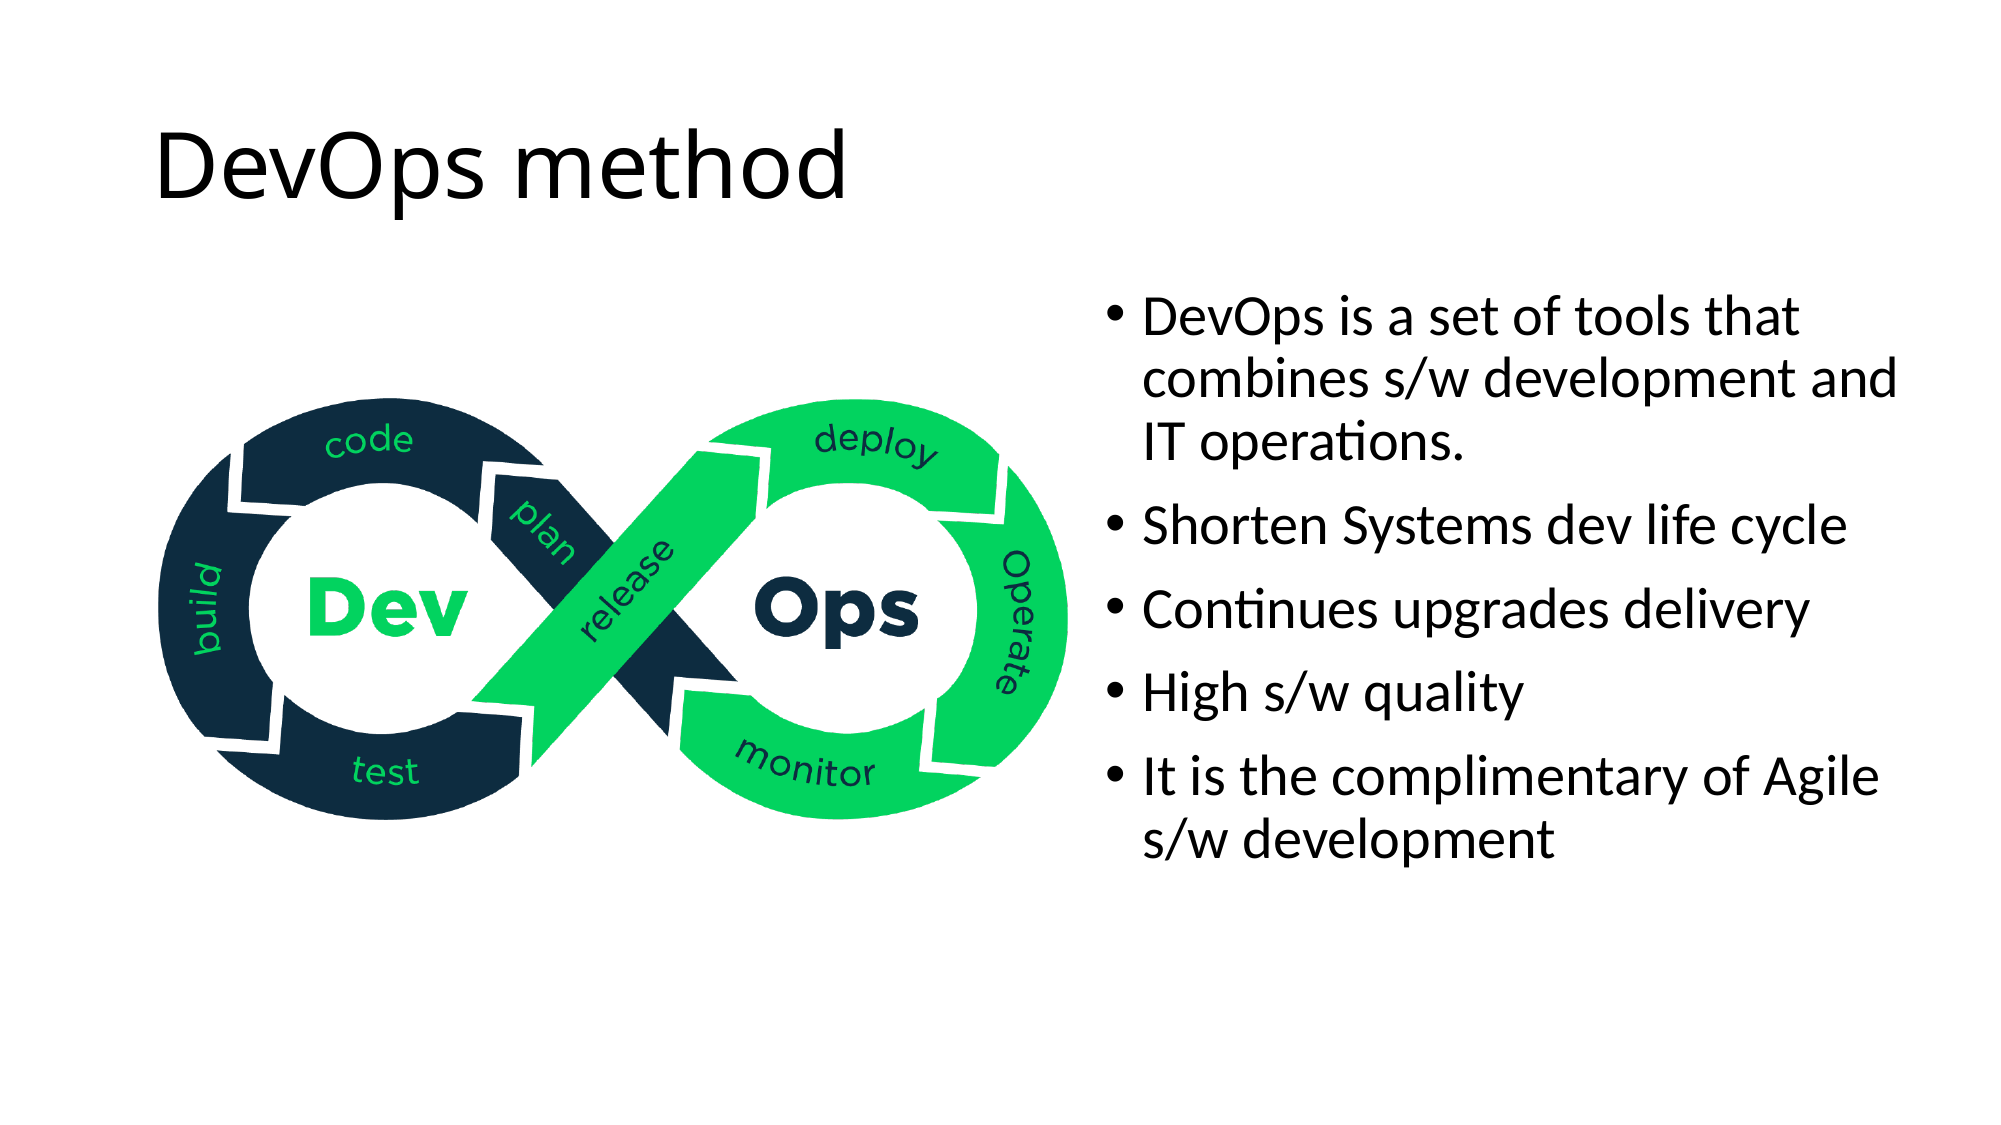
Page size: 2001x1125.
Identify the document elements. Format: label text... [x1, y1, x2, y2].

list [137, 359, 1091, 850]
text_box DevOps is a set of tools that combines s/w development and IT operations. Shorten Systems dev life cycle Continues upgrades delivery High s/w quality It is the complimentary of Agile s/w development [1090, 277, 1937, 992]
title DevOps method [137, 59, 1863, 278]
